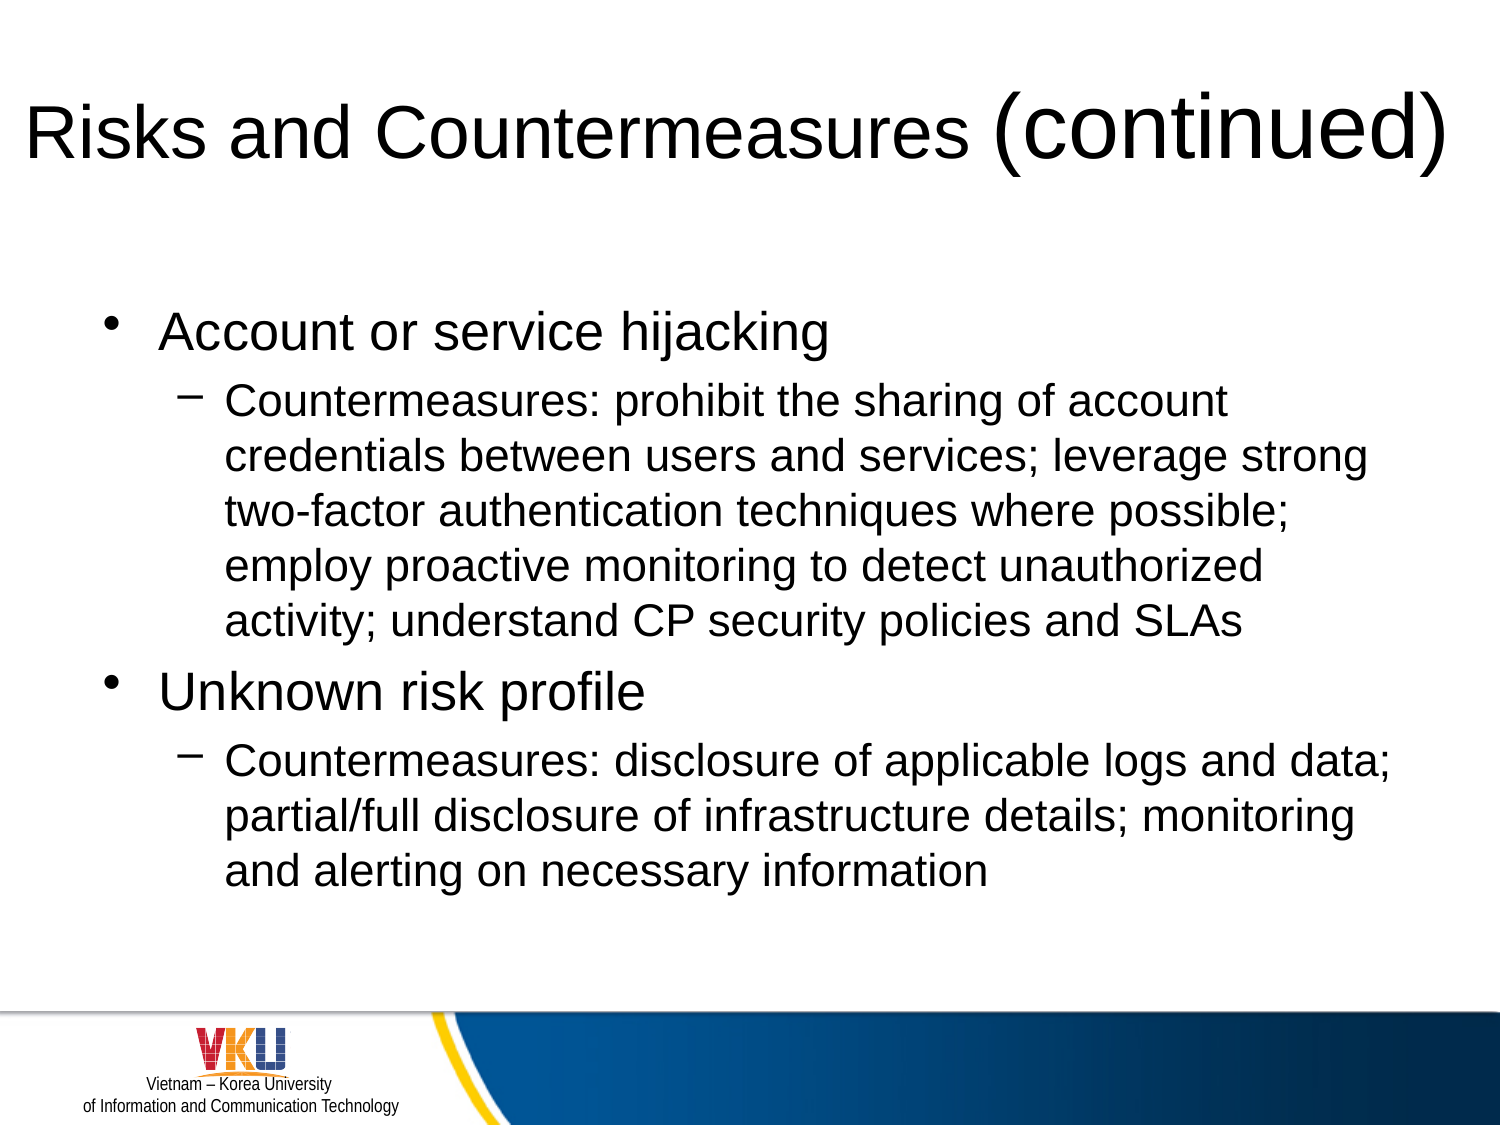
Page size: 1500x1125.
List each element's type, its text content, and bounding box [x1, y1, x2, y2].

list Account or service hijacking Countermeasures: prohibit the sharing of account credentials between users and services; leverage strong two-factor authentication techniques where possible; employ proactive monitoring to detect unauthorized activity; understand CP security policies and SLAs Unknown risk profile Countermeasures: disclosure of applicable logs and data; partial/full disclosure of infrastructure details; monitoring and alerting on necessary information [87, 289, 1413, 1063]
title Risks and Countermeasures (continued) [0, 6, 1500, 239]
picture [0, 1011, 1500, 1125]
